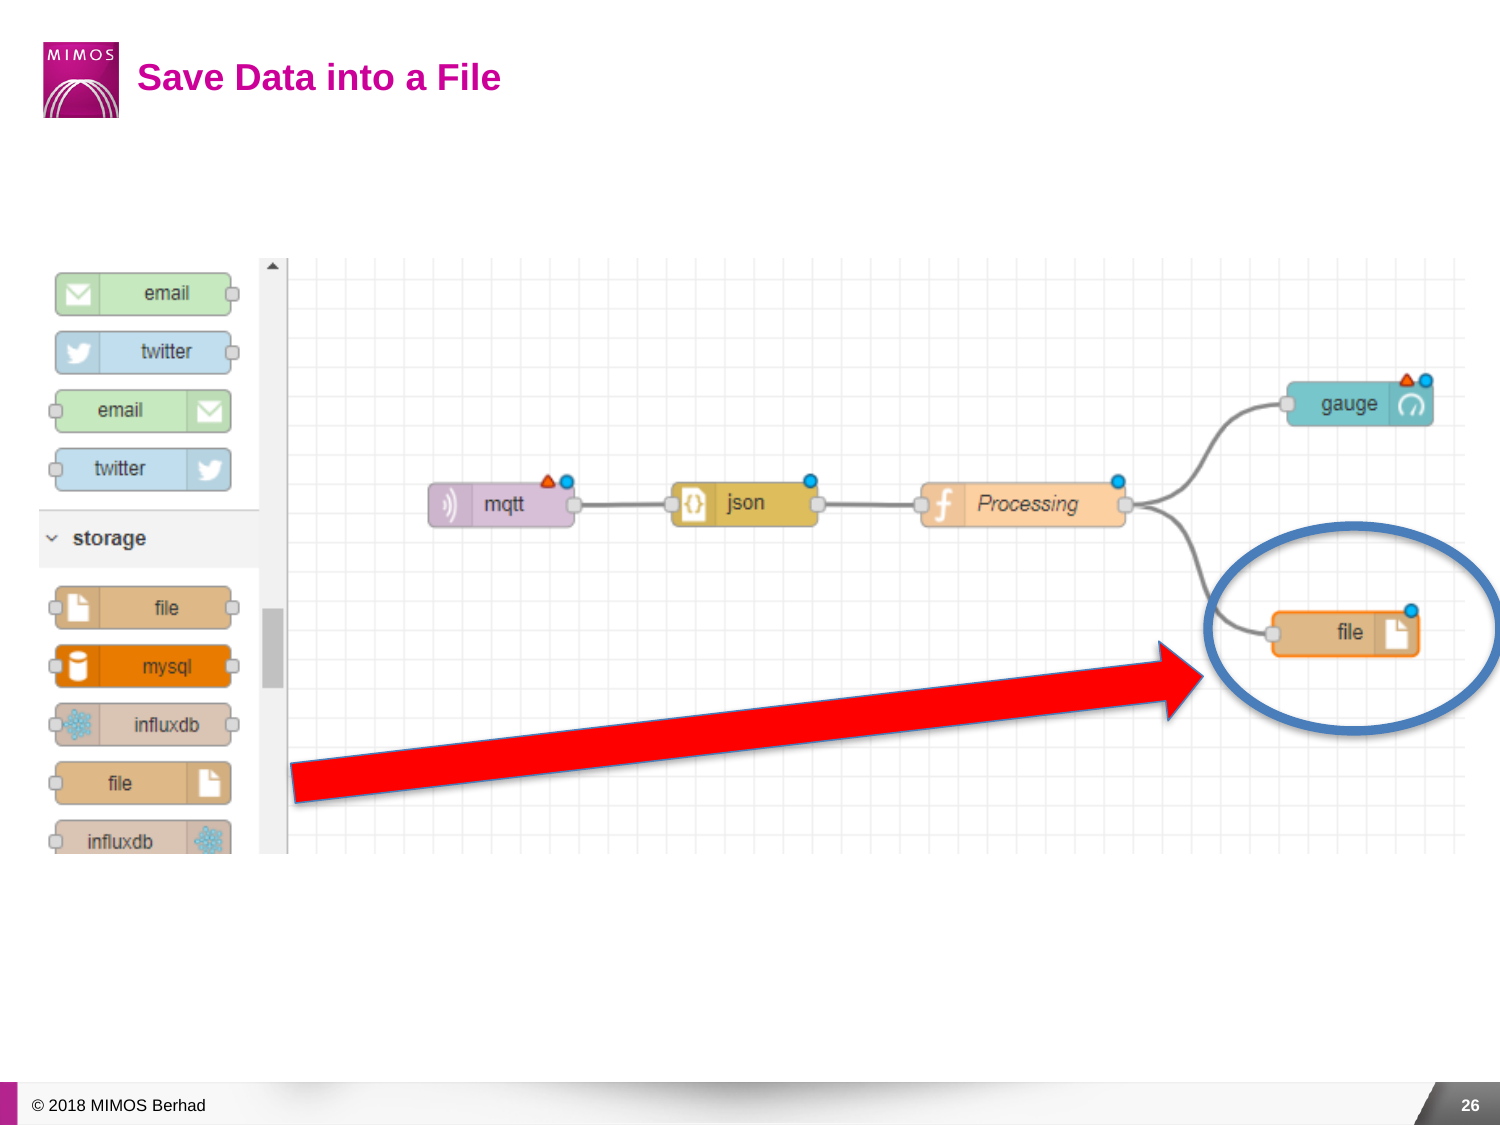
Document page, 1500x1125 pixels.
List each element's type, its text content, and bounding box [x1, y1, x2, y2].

slide_number 26 [1396, 1084, 1495, 1125]
title Save Data into a File [122, 45, 1375, 106]
picture [43, 42, 119, 118]
footer © 2018 MIMOS Berhad [16, 1084, 452, 1125]
picture [0, 1082, 1500, 1125]
picture [38, 258, 1466, 854]
text_box [1470, 565, 1500, 692]
